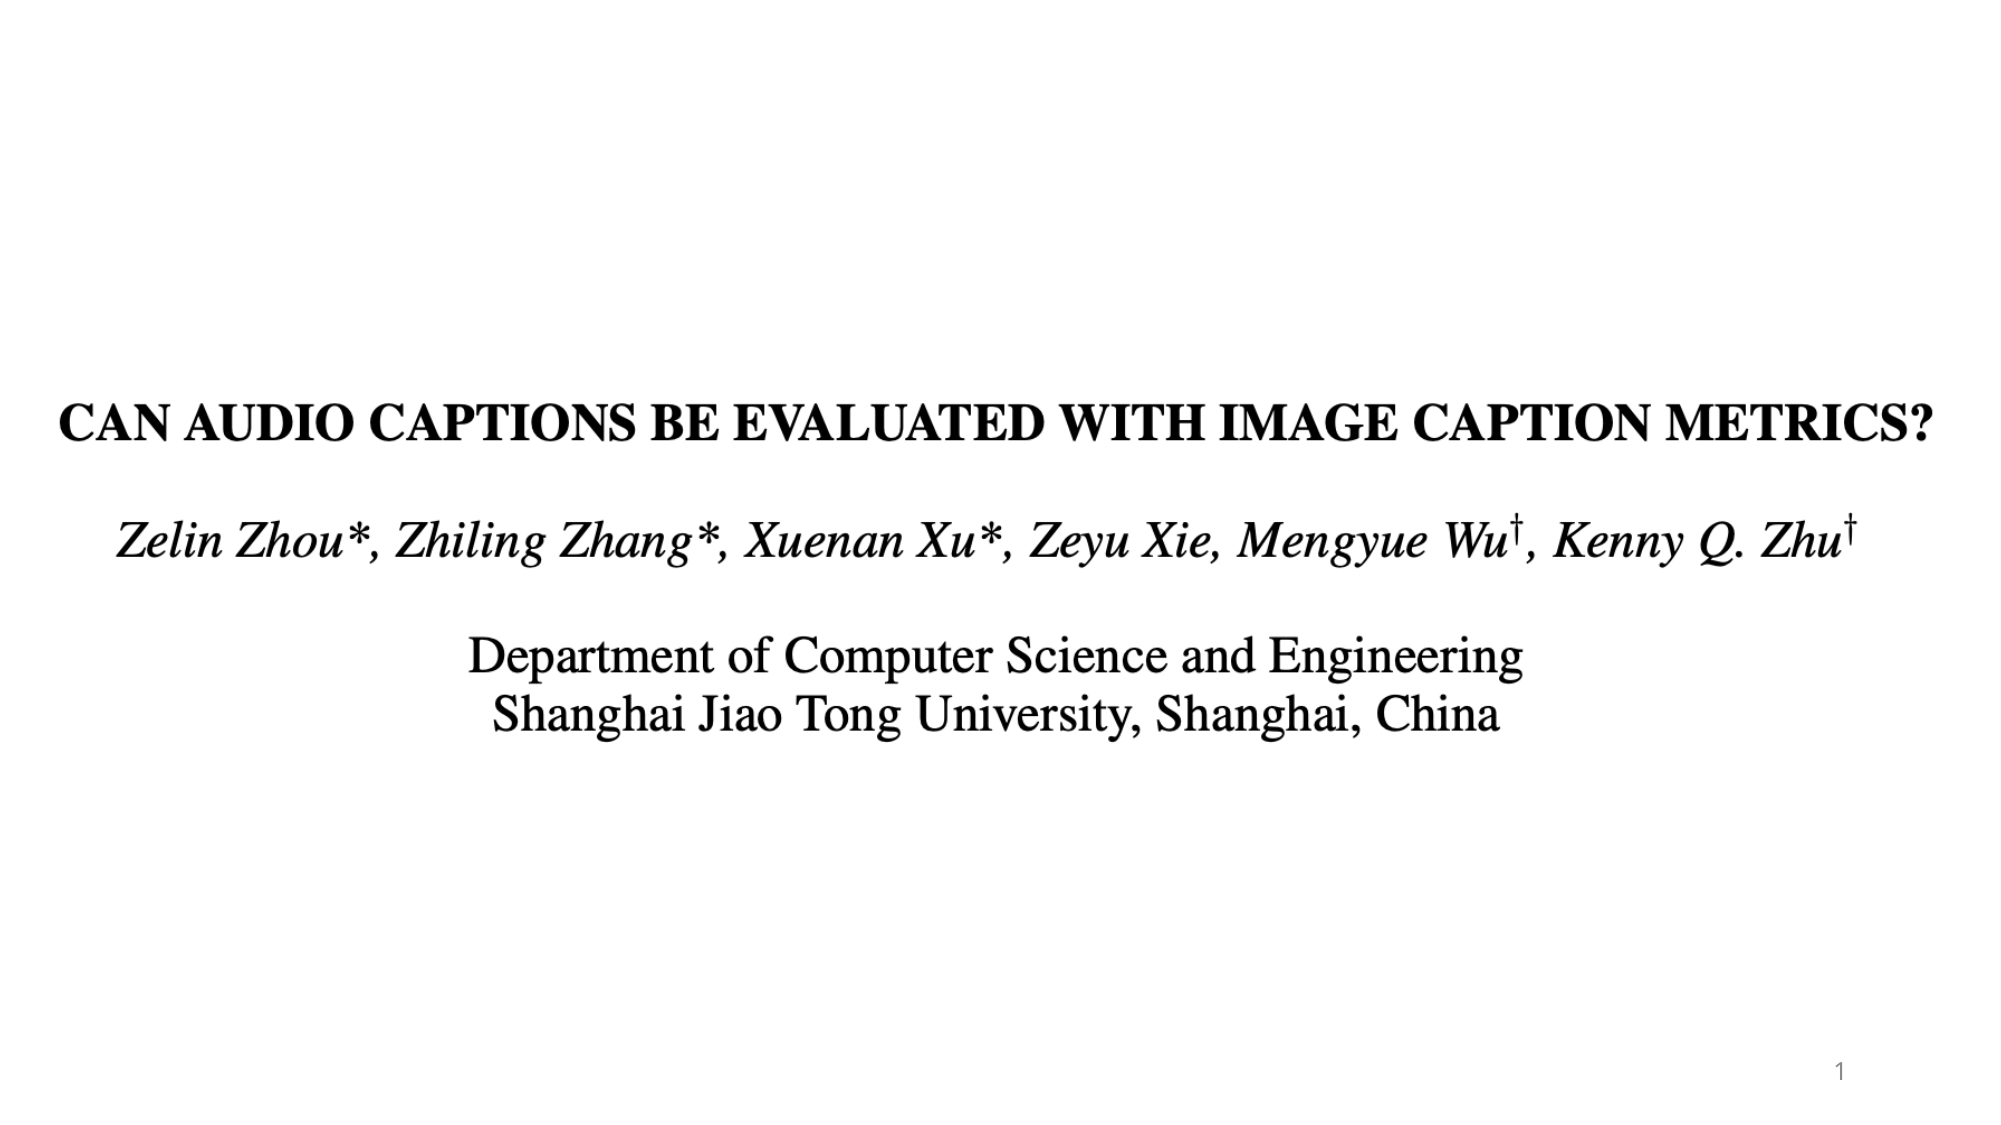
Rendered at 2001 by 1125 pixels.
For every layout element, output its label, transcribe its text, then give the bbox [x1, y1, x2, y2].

slide_number 1 [1412, 1042, 1863, 1103]
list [41, 373, 1958, 752]
